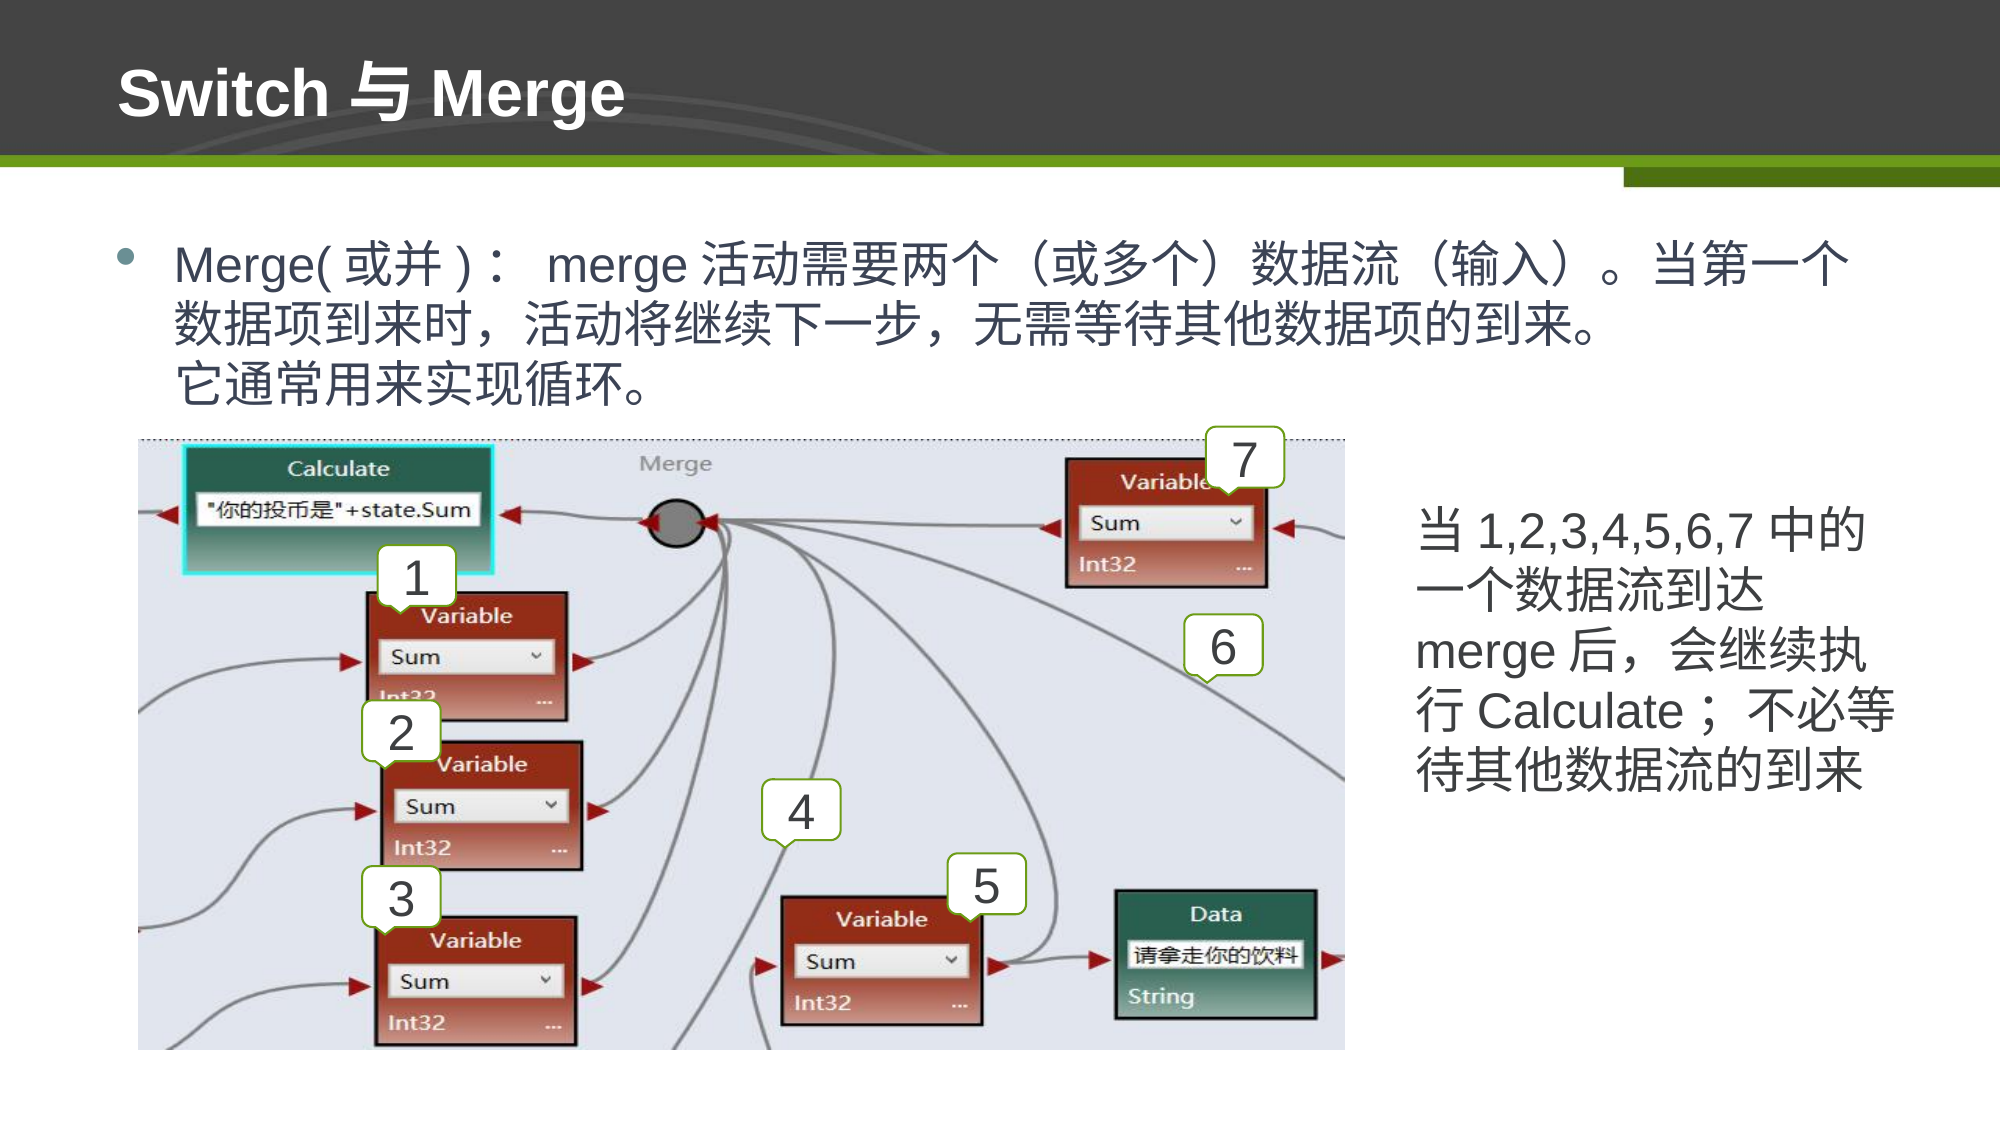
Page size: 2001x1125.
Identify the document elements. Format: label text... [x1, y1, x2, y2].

text_box 7 [1205, 426, 1285, 438]
text_box Merge(或并)：merge活动需要两个（或多个）数据流（输入）。当第一个数据项到来时，活动将继续下一步，无需等待其他数据项的到来。 它通常用来实现循环。 [102, 225, 1872, 1119]
text_box 当1,2,3,4,5,6,7中的一个数据流到达merge后，会继续执行Calculate；不必等待其他数据流的到来 [1400, 491, 1927, 807]
text_box Switch与Merge [102, 31, 1872, 150]
picture [0, 0, 2000, 1125]
